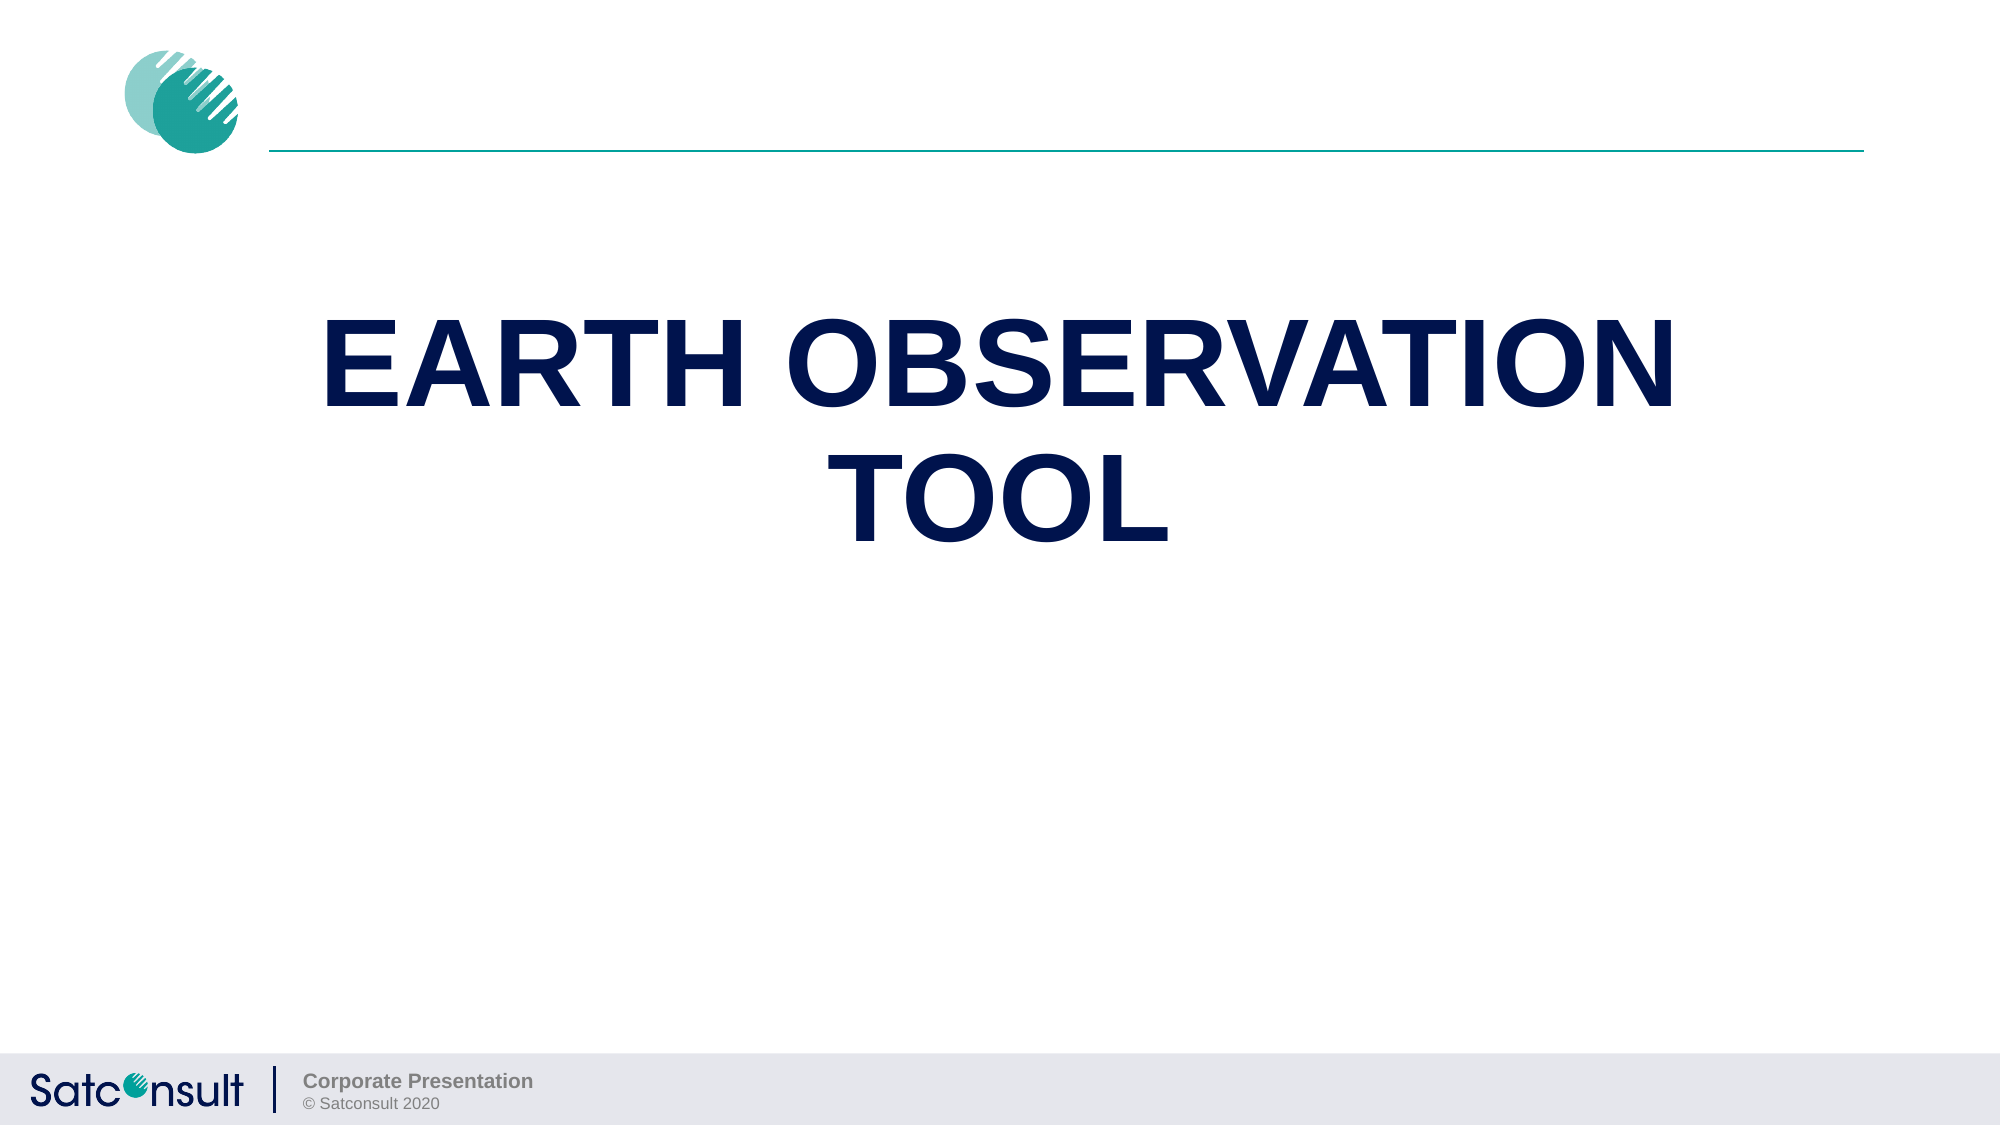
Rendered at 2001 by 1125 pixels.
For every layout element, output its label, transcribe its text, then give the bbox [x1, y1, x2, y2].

title Earth Observation Tool [249, 184, 1750, 576]
picture [0, 1042, 275, 1111]
picture [151, 66, 239, 155]
